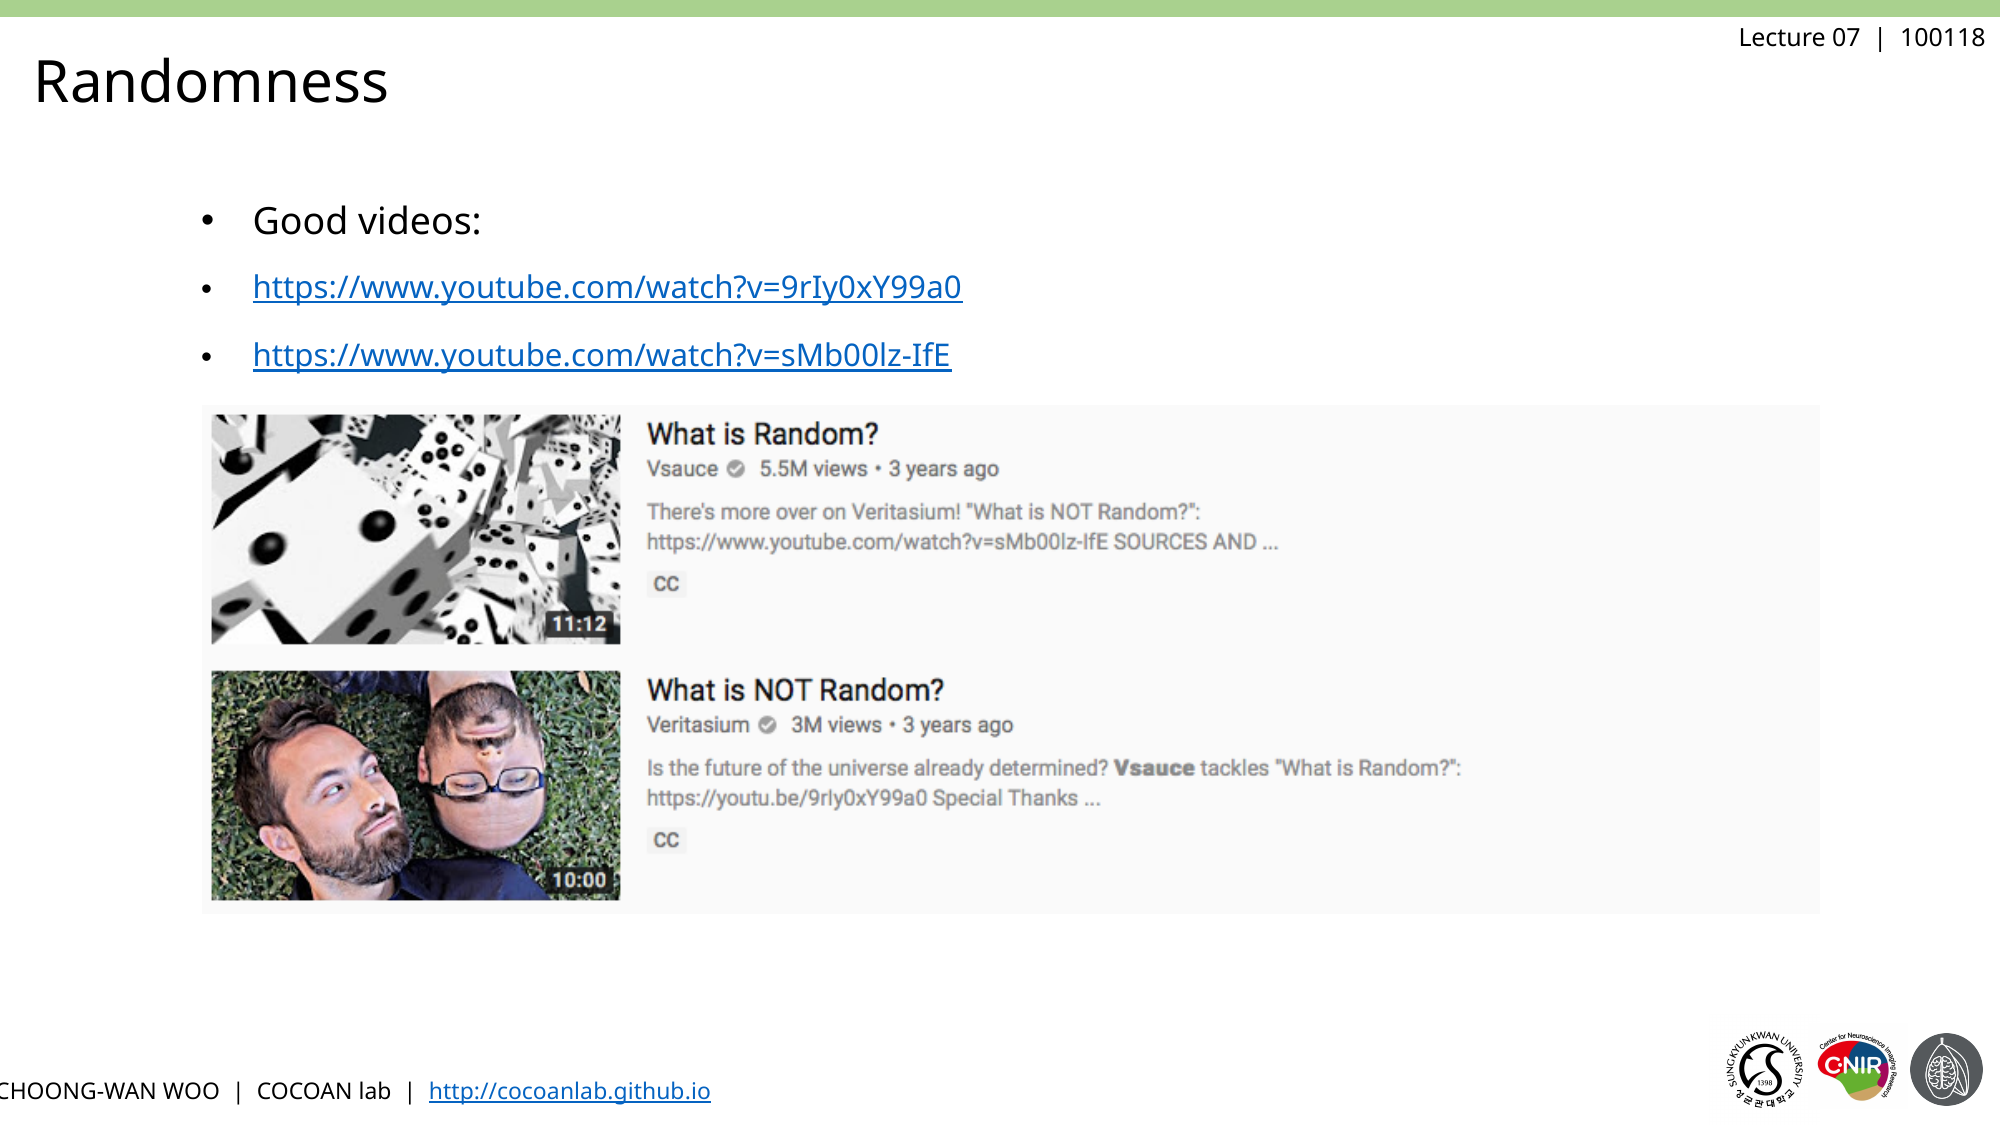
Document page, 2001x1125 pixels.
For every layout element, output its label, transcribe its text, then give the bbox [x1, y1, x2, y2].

text_box [0, 0, 2000, 18]
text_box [1709, 1014, 1983, 1125]
text_box Randomness [19, 36, 404, 122]
text_box CHOONG-WAN WOO | COCOAN lab | http://cocoanlab.github.io [0, 1069, 727, 1116]
picture [202, 405, 1820, 914]
text_box Good videos: https://www.youtube.com/watch?v=9rIy0xY99a0 https://www.youtube.com/watch?v=sMb00lz-IfE [186, 162, 2000, 386]
text_box Lecture 07 | 100118 [1623, 13, 2000, 59]
